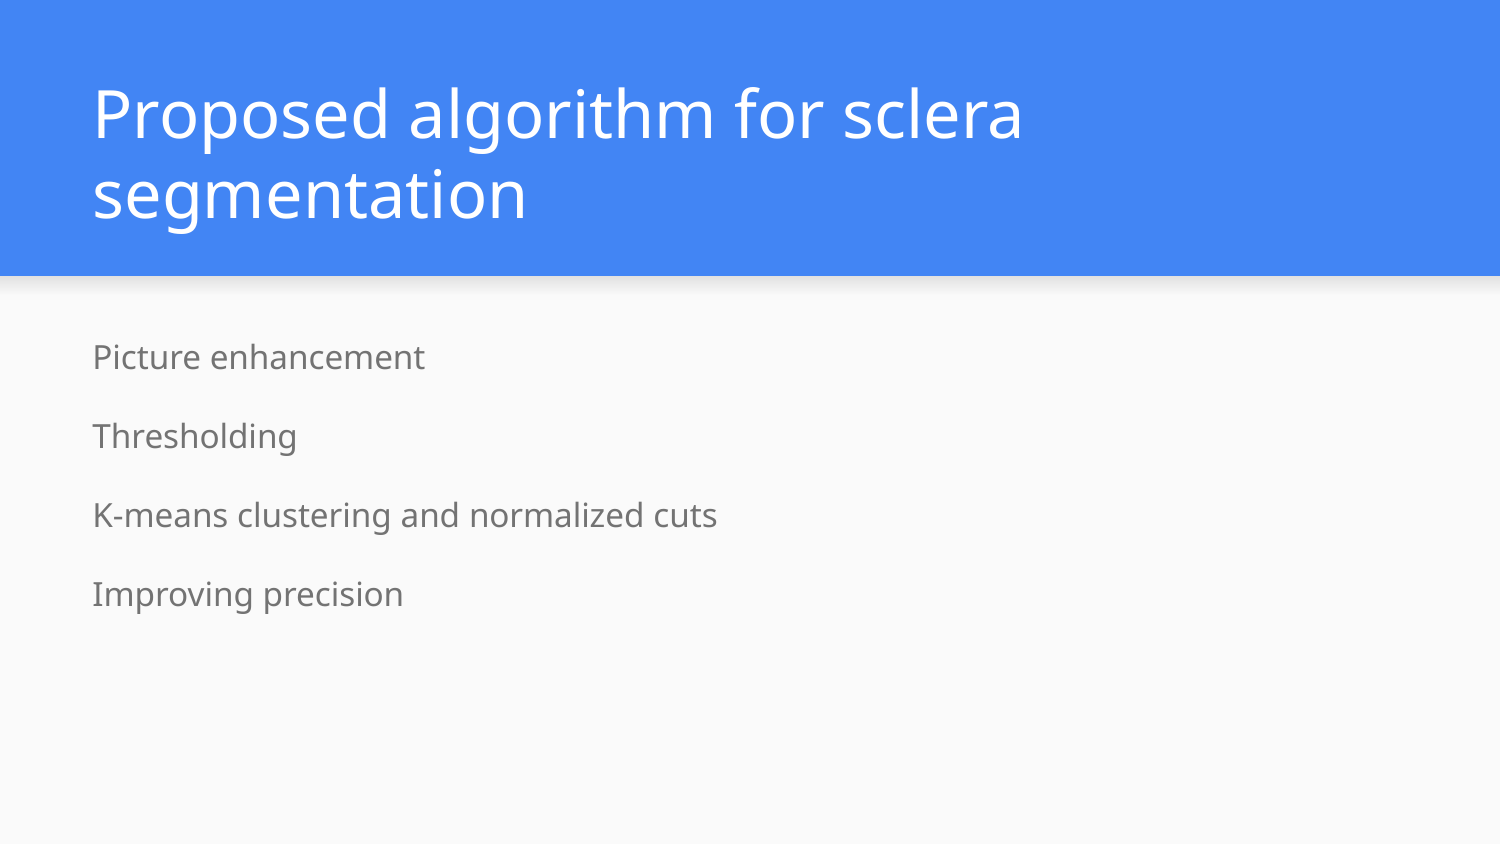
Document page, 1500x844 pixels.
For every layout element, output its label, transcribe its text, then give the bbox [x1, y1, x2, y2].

list Picture enhancement Thresholding K-means clustering and normalized cuts Improving precision [77, 314, 1427, 760]
title Proposed algorithm for sclera segmentation [77, 121, 1427, 248]
